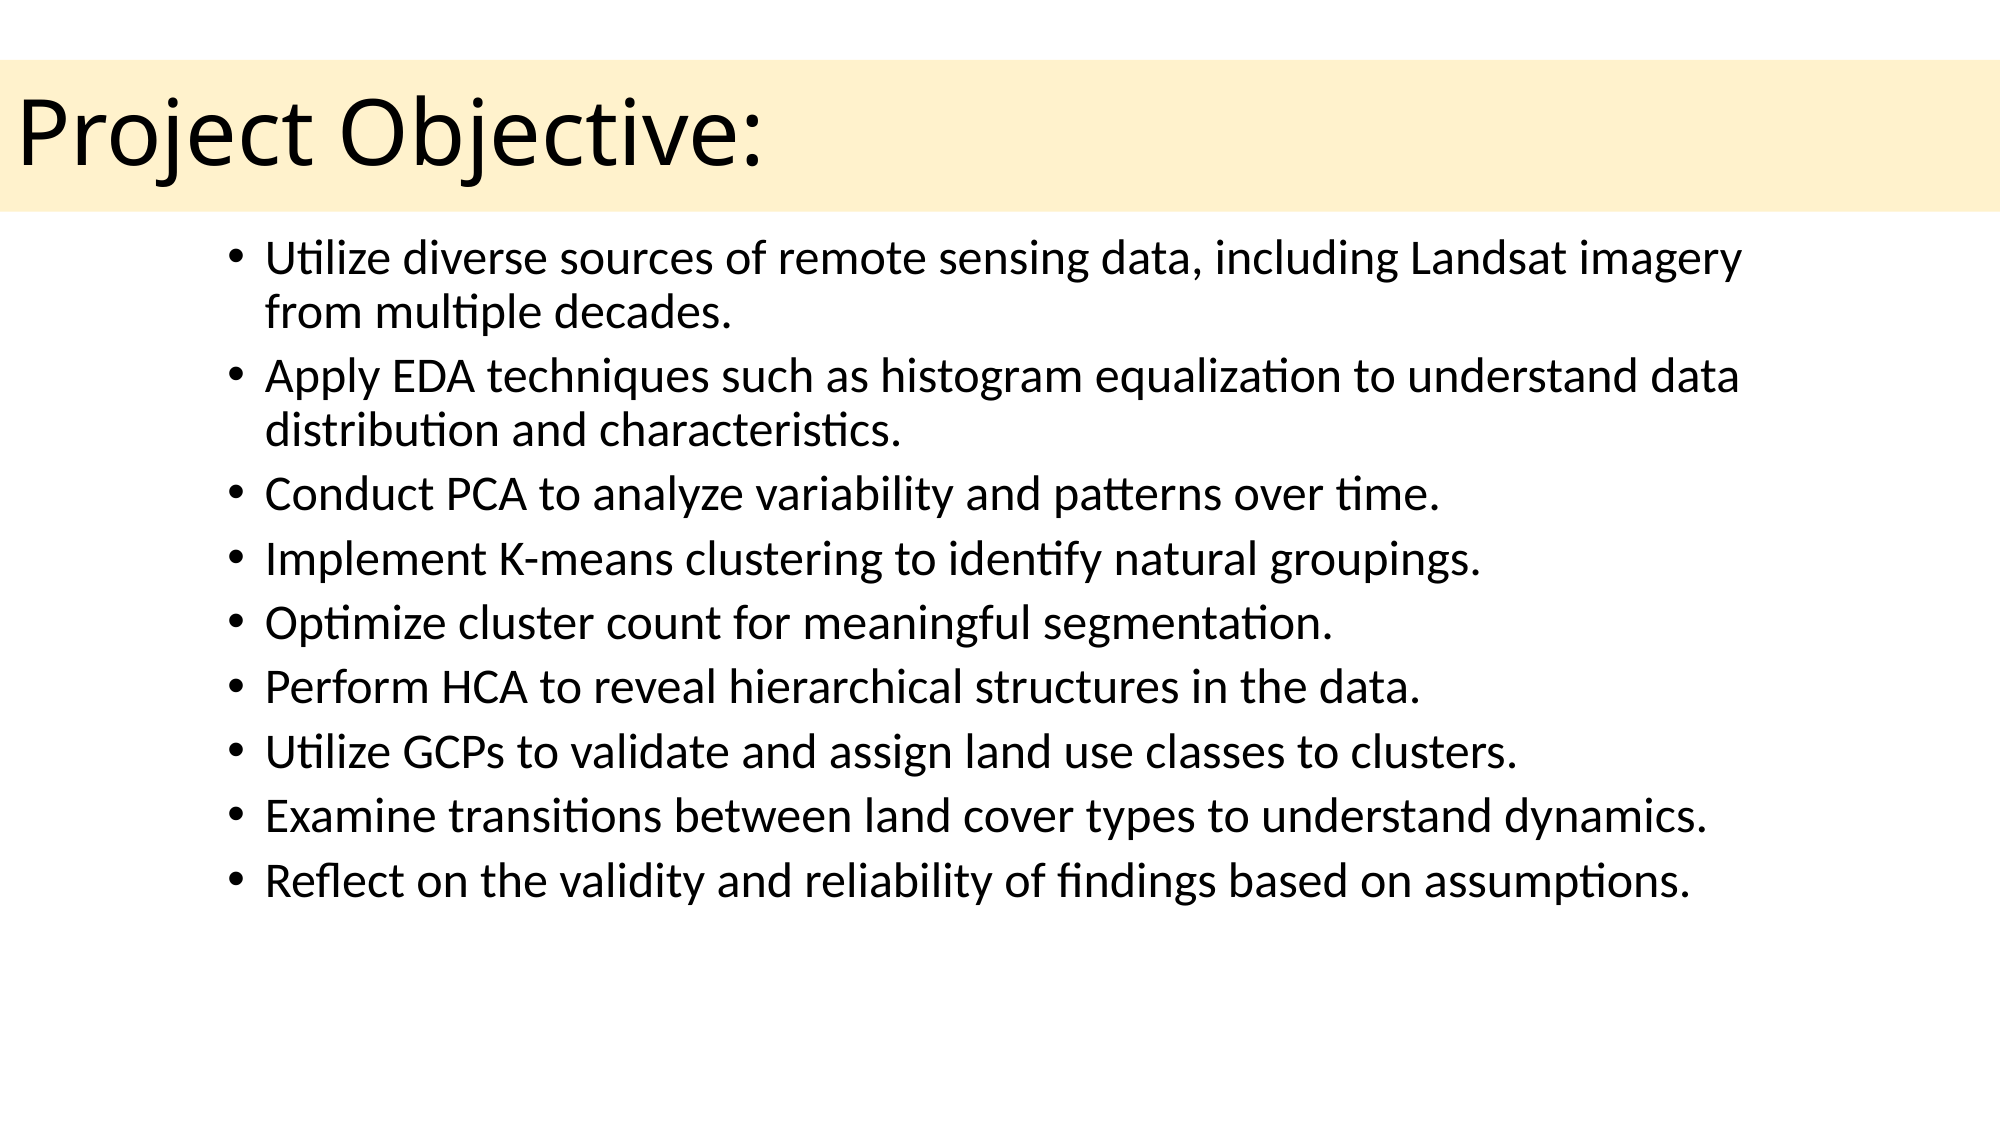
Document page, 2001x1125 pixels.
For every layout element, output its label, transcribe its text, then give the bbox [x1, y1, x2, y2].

title Project Objective: [0, 59, 2000, 212]
list Utilize diverse sources of remote sensing data, including Landsat imagery from multiple decades. Apply EDA techniques such as histogram equalization to understand data distribution and characteristics. Conduct PCA to analyze variability and patterns over time. Implement K-means clustering to identify natural groupings. Optimize cluster count for meaningful segmentation. Perform HCA to reveal hierarchical structures in the data. Utilize GCPs to validate and assign land use classes to clusters. Examine transitions between land cover types to understand dynamics. Reflect on the validity and reliability of findings based on assumptions. [137, 223, 1863, 1077]
